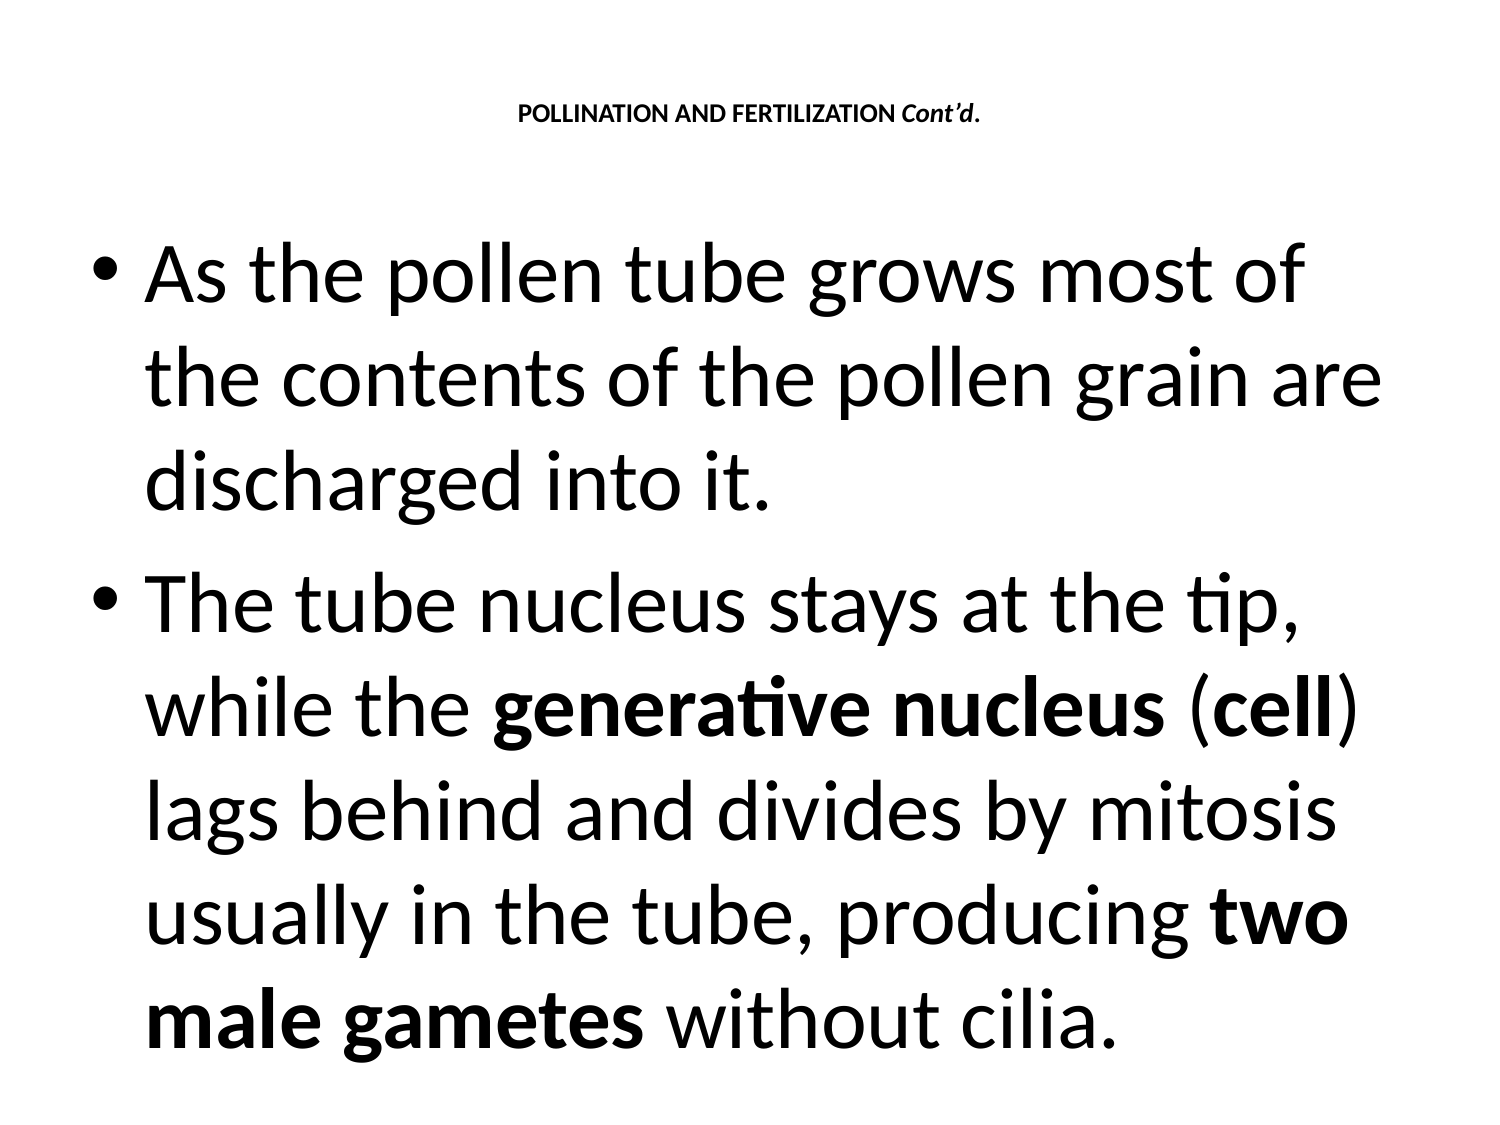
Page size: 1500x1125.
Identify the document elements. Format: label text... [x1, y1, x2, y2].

title POLLINATION AND FERTILIZATION Cont’d. [75, 45, 1425, 138]
list As the pollen tube grows most of the contents of the pollen grain are discharged into it. The tube nucleus stays at the tip, while the generative nucleus (cell) lags behind and divides by mitosis usually in the tube, producing two male gametes without cilia. [75, 208, 1425, 1080]
